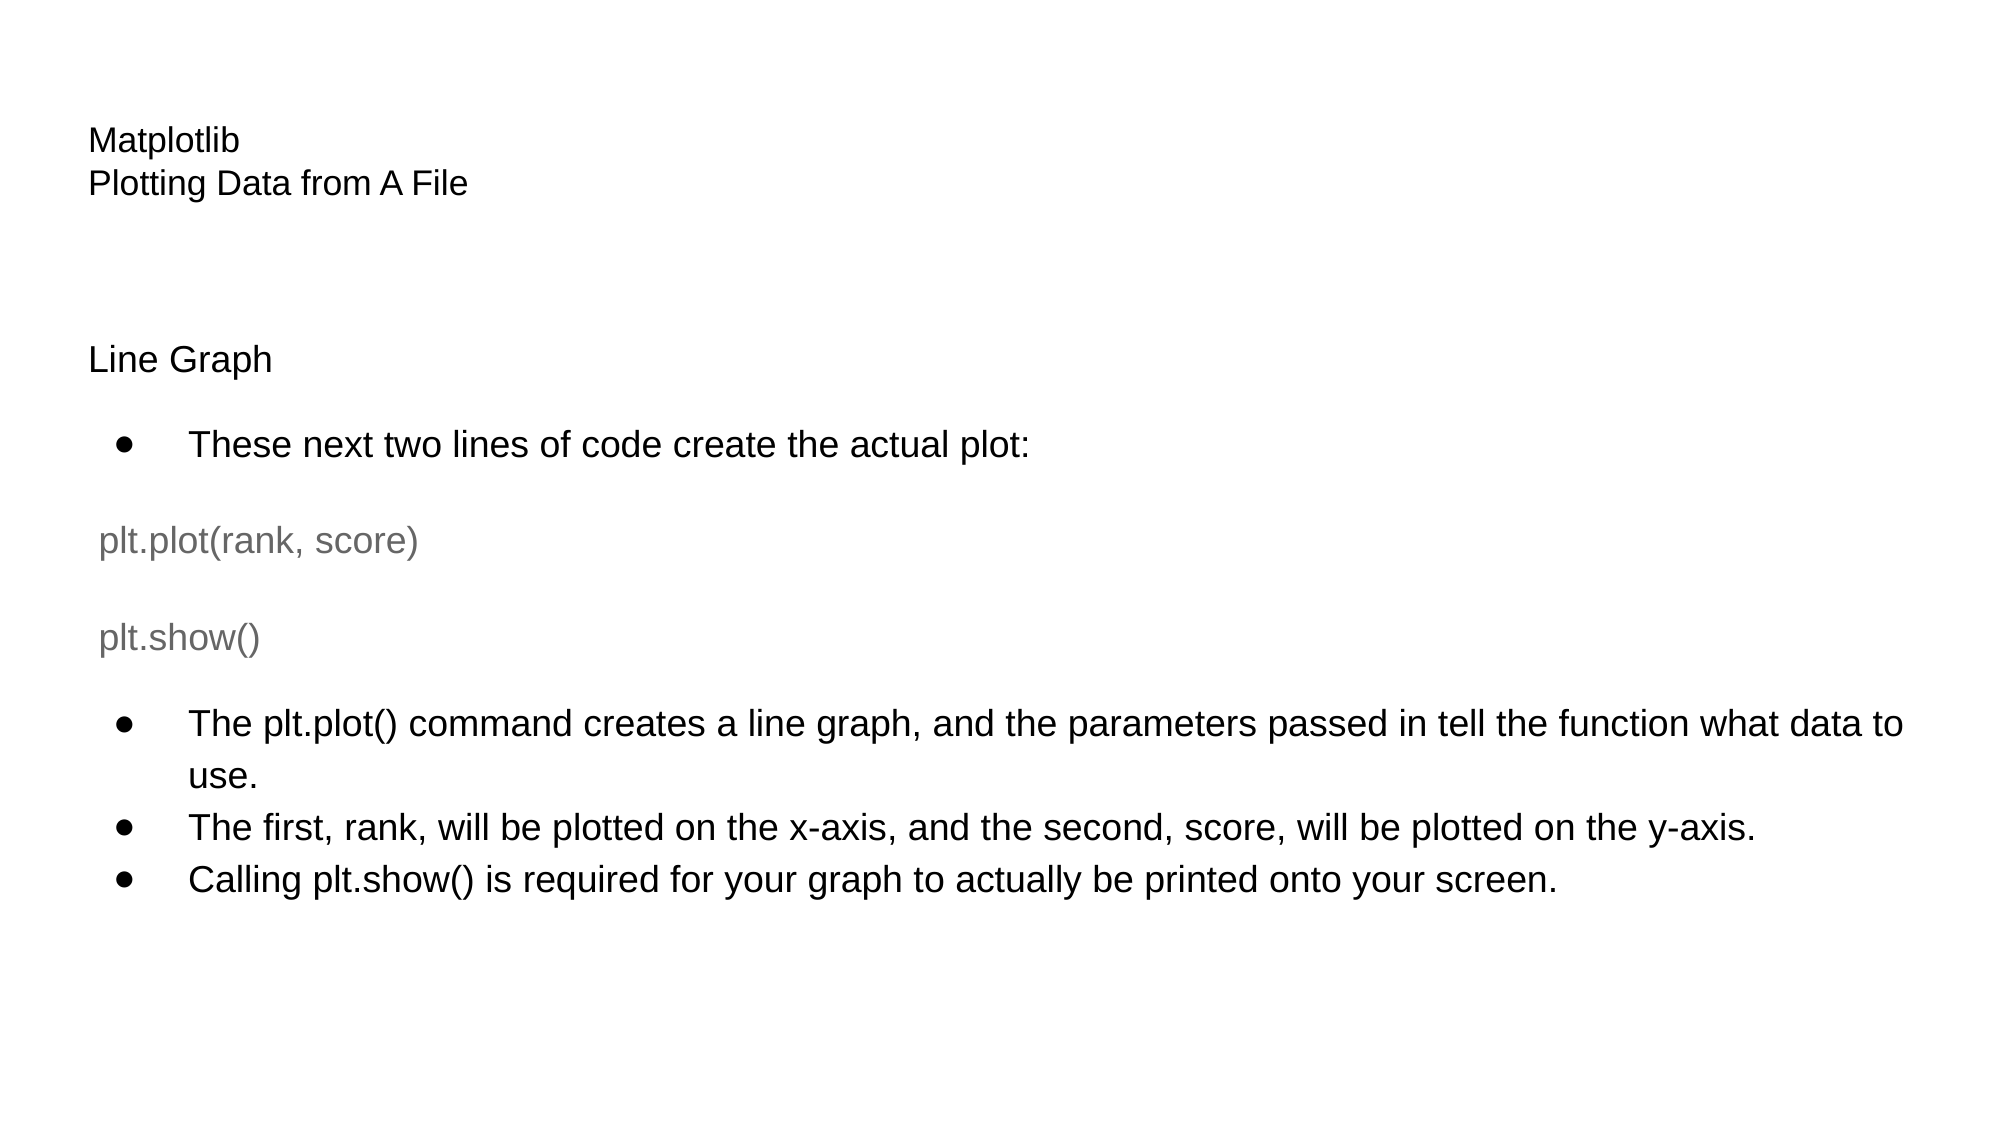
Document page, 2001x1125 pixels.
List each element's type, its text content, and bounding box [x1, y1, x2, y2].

title Matplotlib Plotting Data from A File [68, 97, 1932, 223]
list Line Graph These next two lines of code create the actual plot: plt.plot(rank, score) plt.show() The plt.plot() command creates a line graph, and the parameters passed in tell the function what data to use. The first, rank, will be plotted on the x-axis, and the second, score, will be plotted on the y-axis. Calling plt.show() is required for your graph to actually be printed onto your screen. [68, 308, 1932, 1056]
